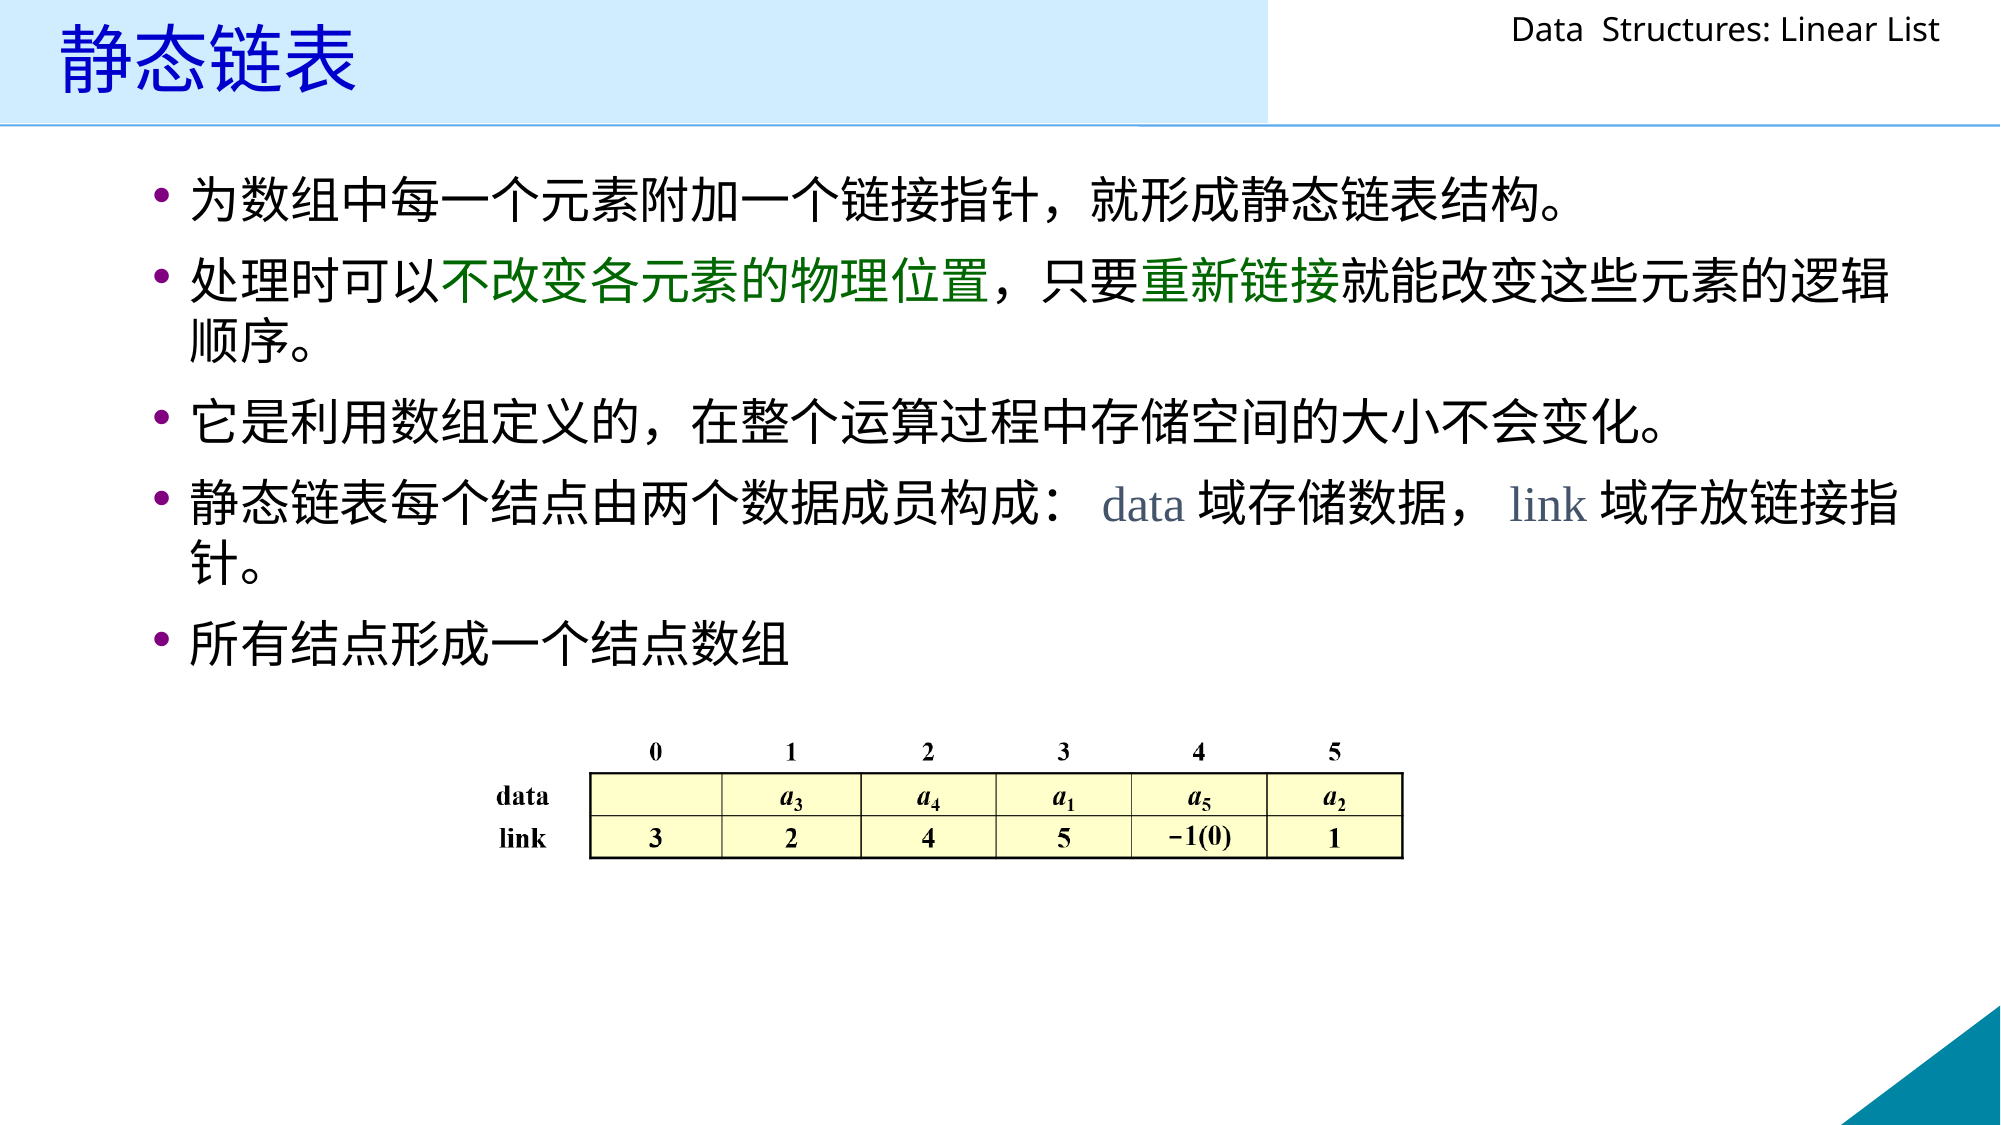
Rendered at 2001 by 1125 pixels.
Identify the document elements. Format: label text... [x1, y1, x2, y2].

title 静态链表 [43, 7, 1769, 121]
list 为数组中每一个元素附加一个链接指针，就形成静态链表结构。 处理时可以不改变各元素的物理位置，只要重新链接就能改变这些元素的逻辑顺序。 它是利用数组定义的，在整个运算过程中存储空间的大小不会变化。 静态链表每个结点由两个数据成员构成：data域存储数据，link域存放链接指针。 所有结点形成一个结点数组 [137, 161, 1945, 1014]
picture [492, 739, 1409, 864]
